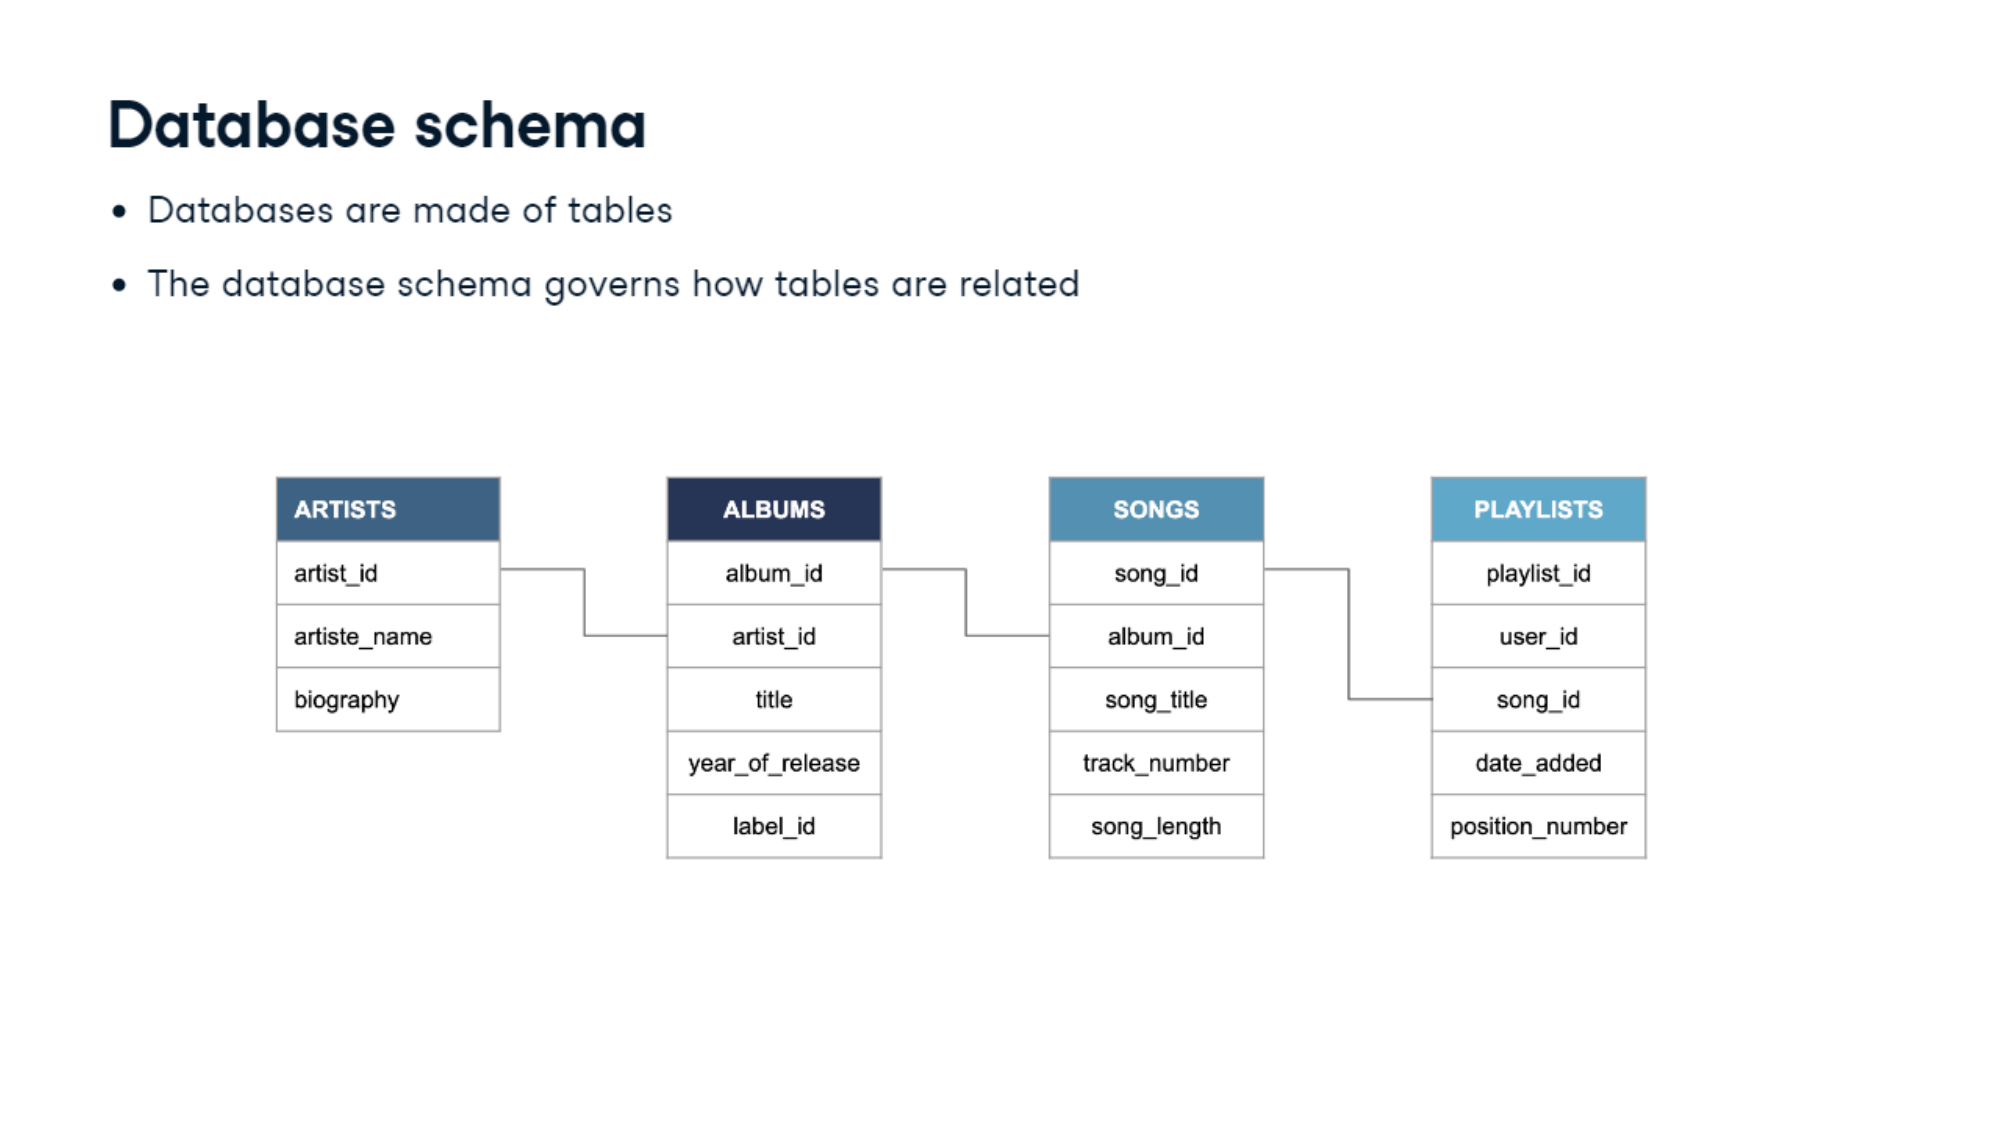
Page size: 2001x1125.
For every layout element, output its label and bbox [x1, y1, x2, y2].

picture [209, 391, 1748, 927]
picture [77, 77, 1243, 356]
